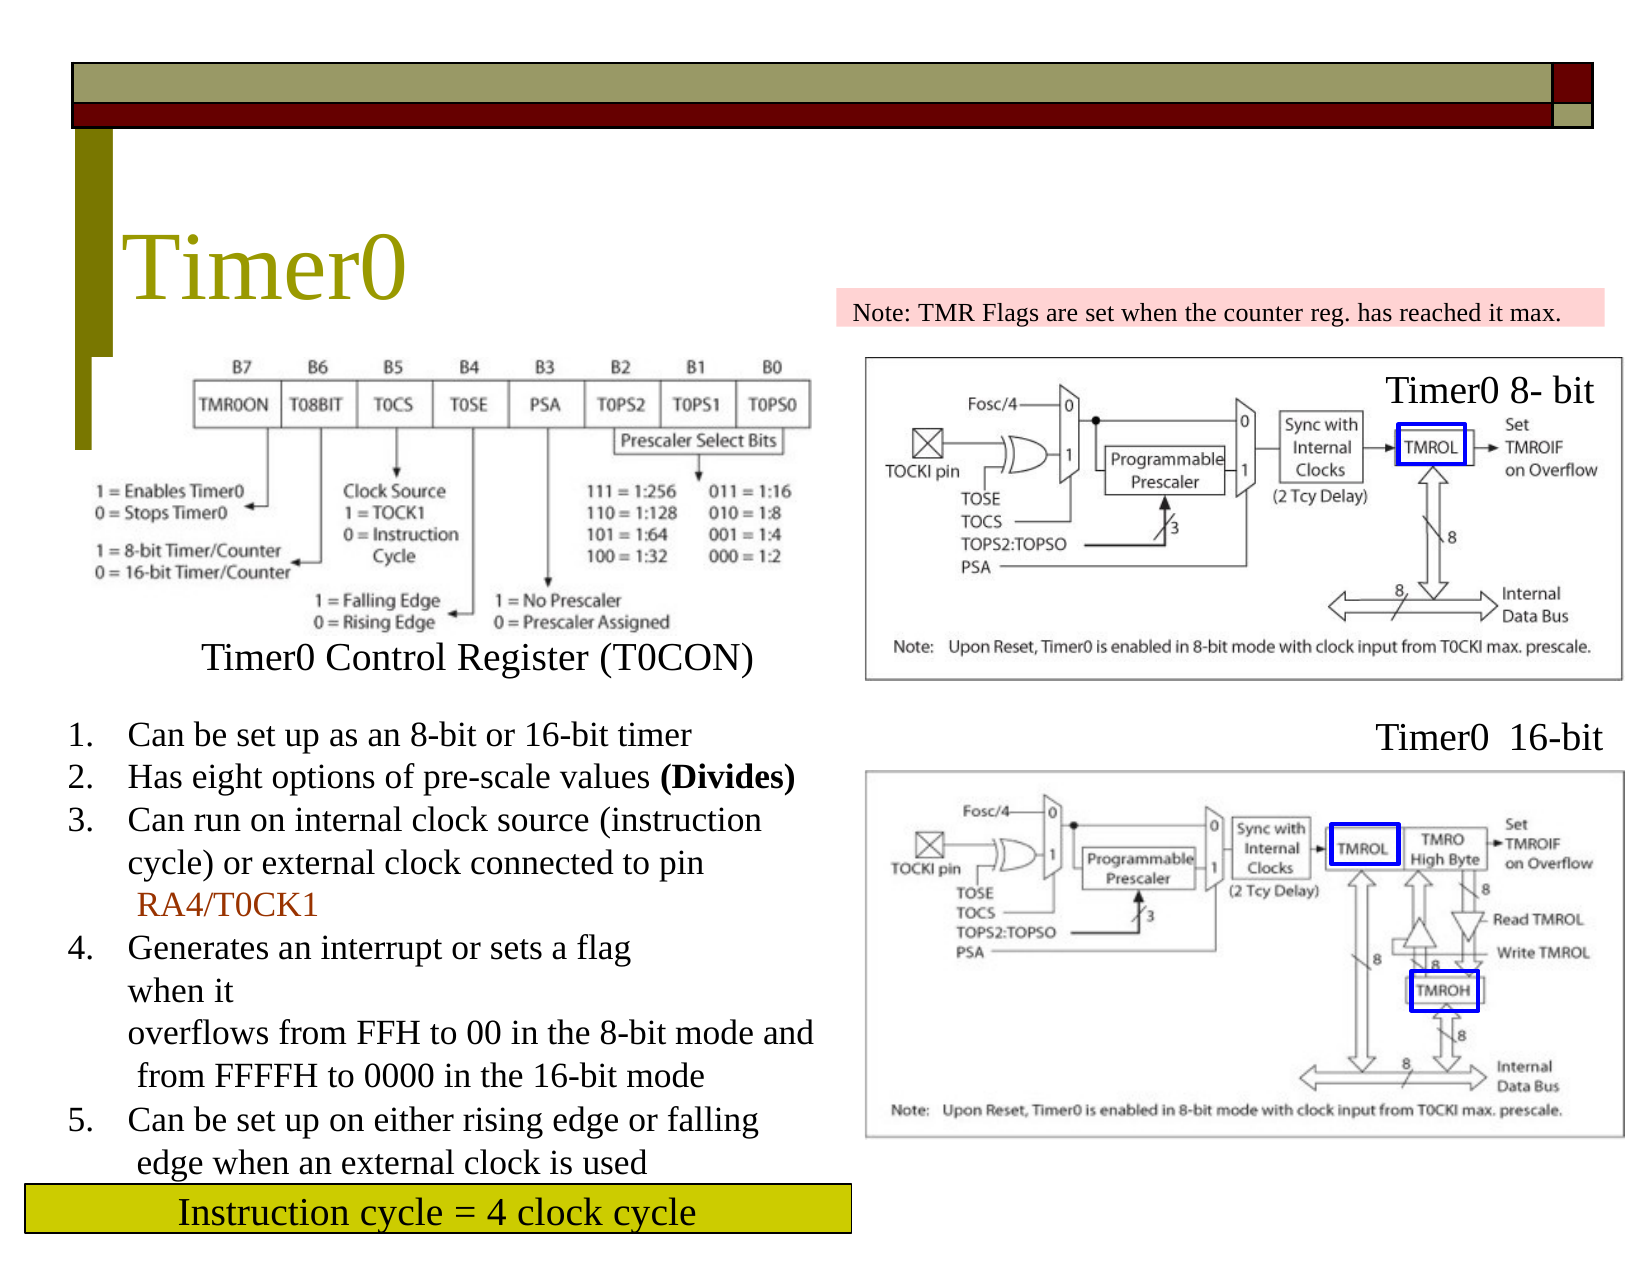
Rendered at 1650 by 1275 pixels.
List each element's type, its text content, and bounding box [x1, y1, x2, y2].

text_box Instruction cycle = 4 clock cycle [24, 1184, 852, 1234]
text_box [864, 770, 1625, 1140]
text_box Timer0 Control Register (T0CON) Can be set up as an 8-bit or 16-bit timer Has eight options of pre-scale values (Divides) Can run on internal clock source (instruction cycle) or external clock connected to pin RA4/T0CK1 Generates an interrupt or sets a flag when it overflows from FFH to 00 in the 8-bit mode and from FFFFH to 0000 in the 16-bit mode Can be set up on either rising edge or falling edge when an external clock is used [65, 628, 820, 1182]
table_header [1554, 64, 1591, 102]
text_box [91, 357, 812, 628]
title Timer0 [118, 199, 411, 357]
text_box Timer0 16-bit [1373, 708, 1610, 759]
text_box Note: TMR Flags are set when the counter reg. has reached it max. [836, 288, 1605, 327]
table_header [74, 64, 1551, 102]
text_box [1411, 970, 1479, 1011]
text_box [864, 357, 1625, 681]
text_box Timer0 8- bit [1383, 361, 1610, 412]
text_box [1398, 424, 1465, 465]
text_box [1331, 824, 1399, 865]
table_cell [1554, 104, 1591, 126]
table_cell [74, 104, 1551, 126]
